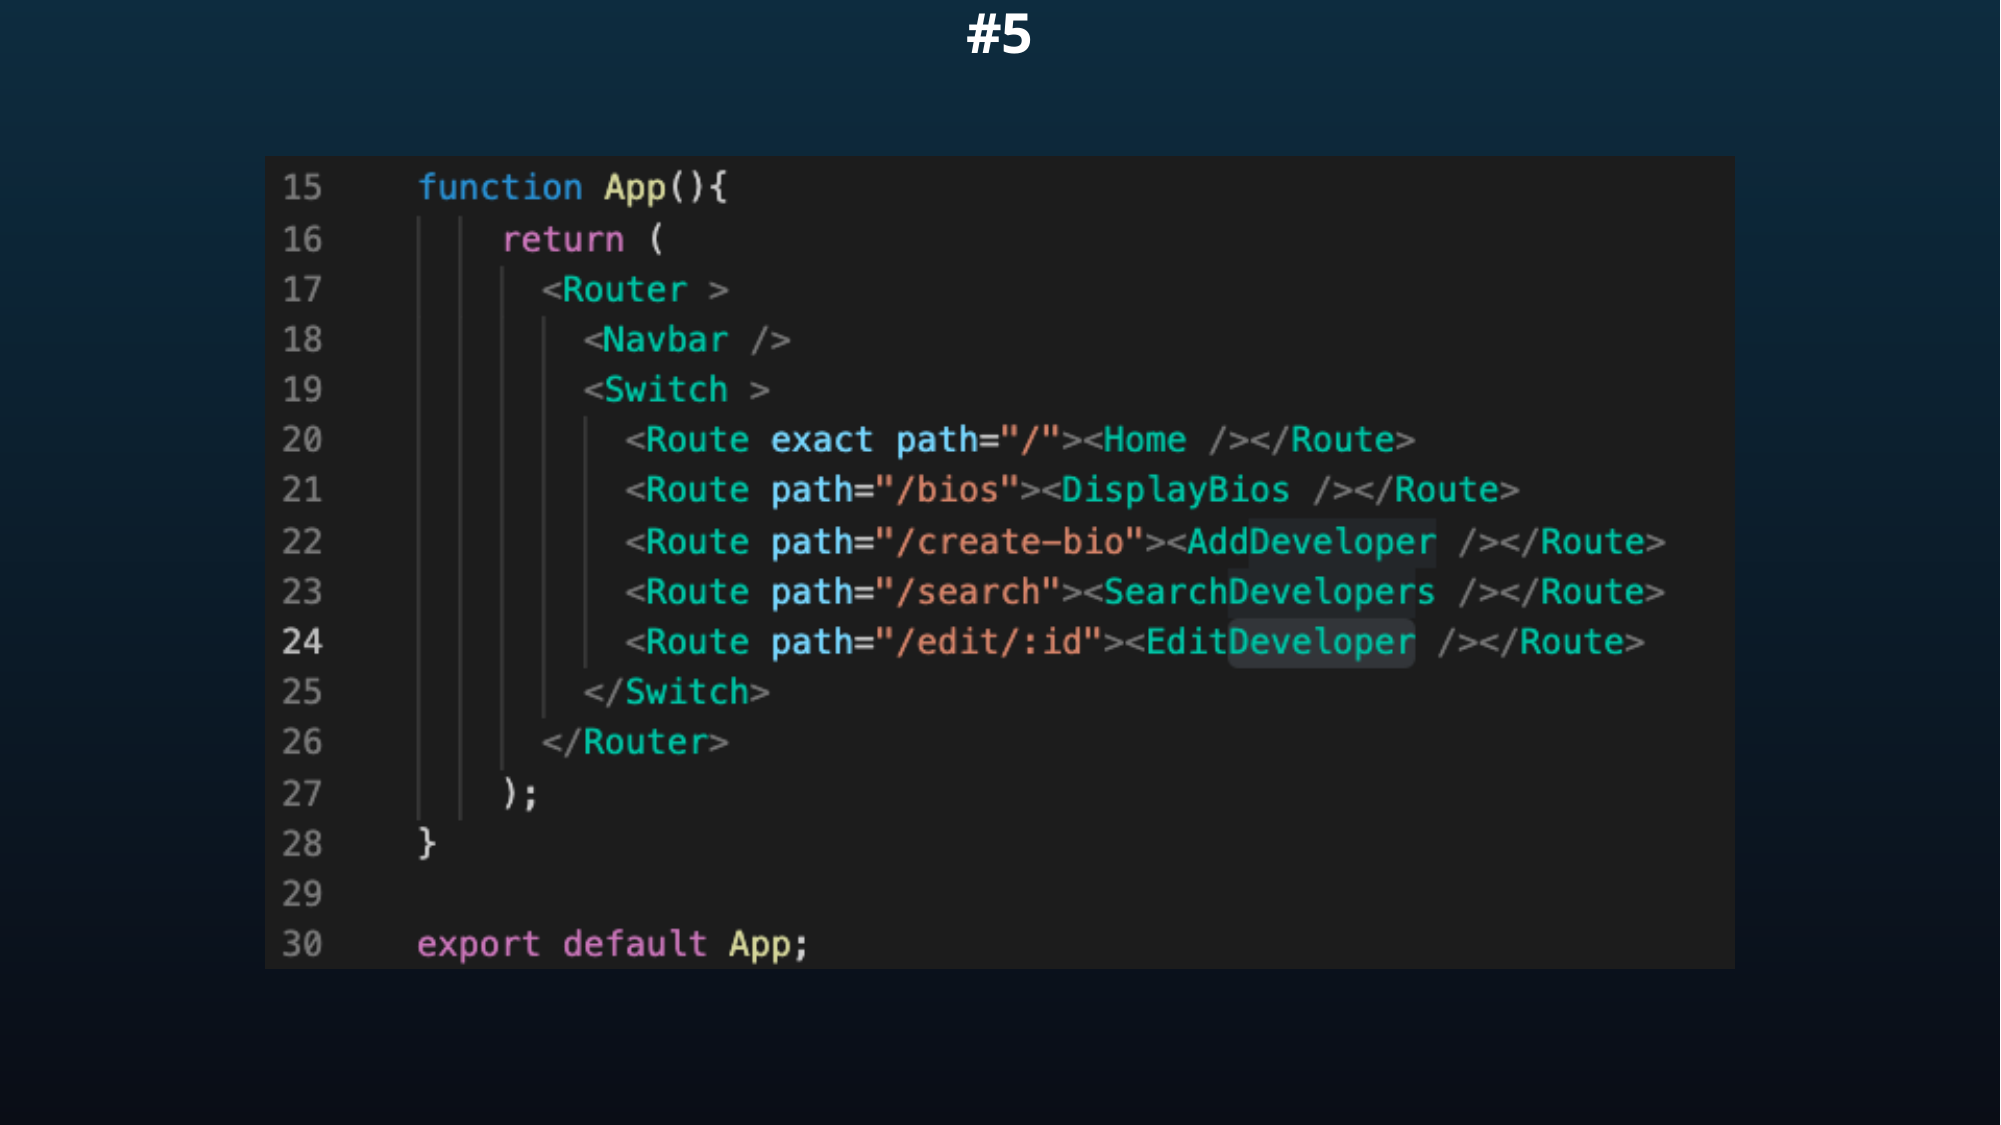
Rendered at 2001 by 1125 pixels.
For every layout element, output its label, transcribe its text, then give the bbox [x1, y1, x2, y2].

picture [265, 156, 1735, 969]
title #5 [626, 0, 1374, 86]
